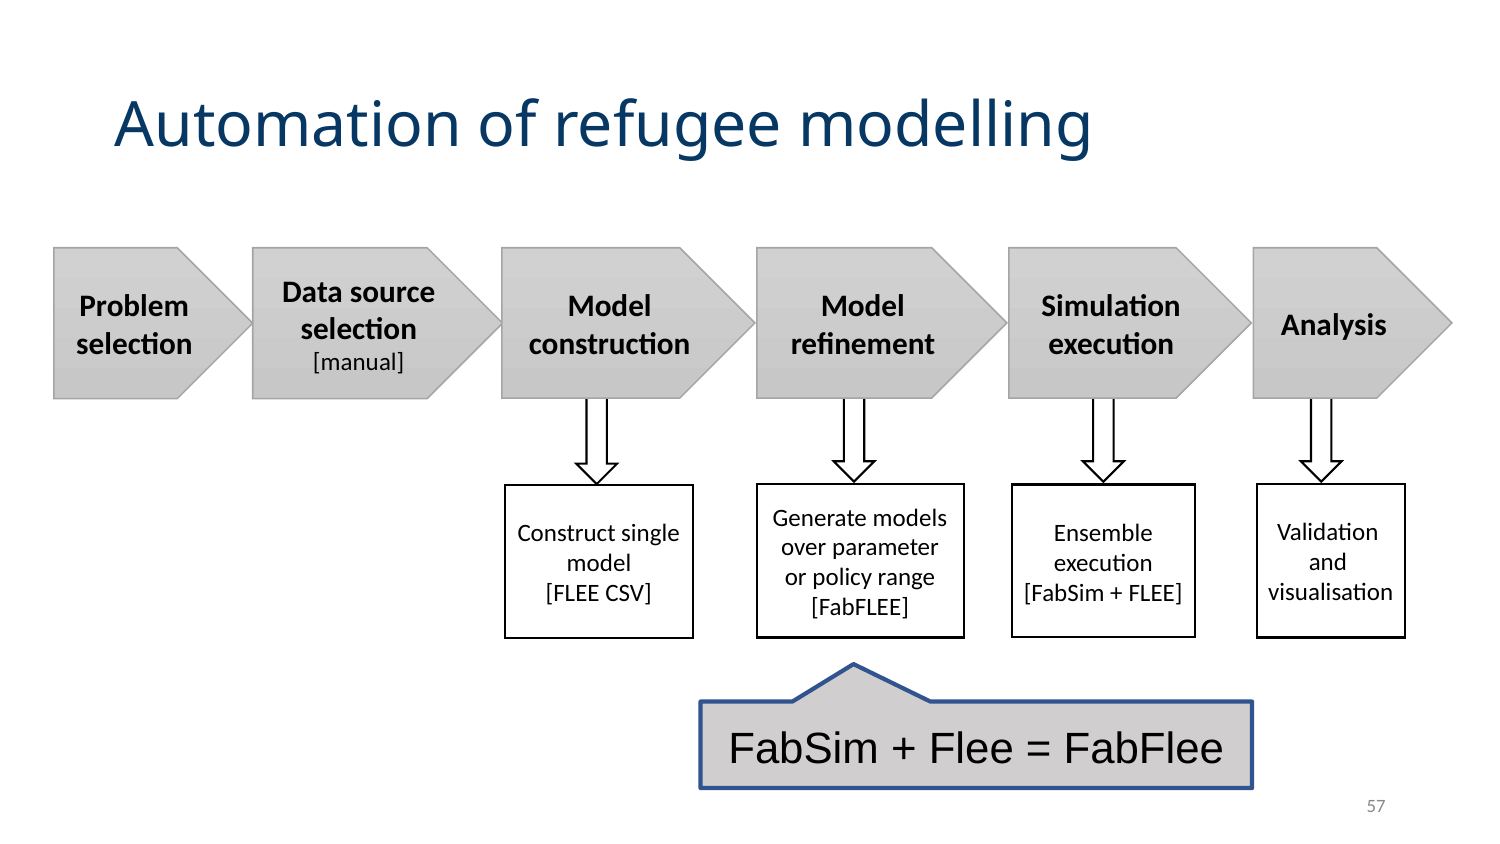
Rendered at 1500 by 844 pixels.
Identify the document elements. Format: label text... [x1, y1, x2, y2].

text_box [53, 247, 1453, 639]
text_box [700, 664, 1253, 789]
slide_number ‹#› [1059, 782, 1397, 827]
title Automation of refugee modelling [103, 44, 1397, 208]
text_box FabSim + Flee = FabFlee [714, 714, 1239, 779]
